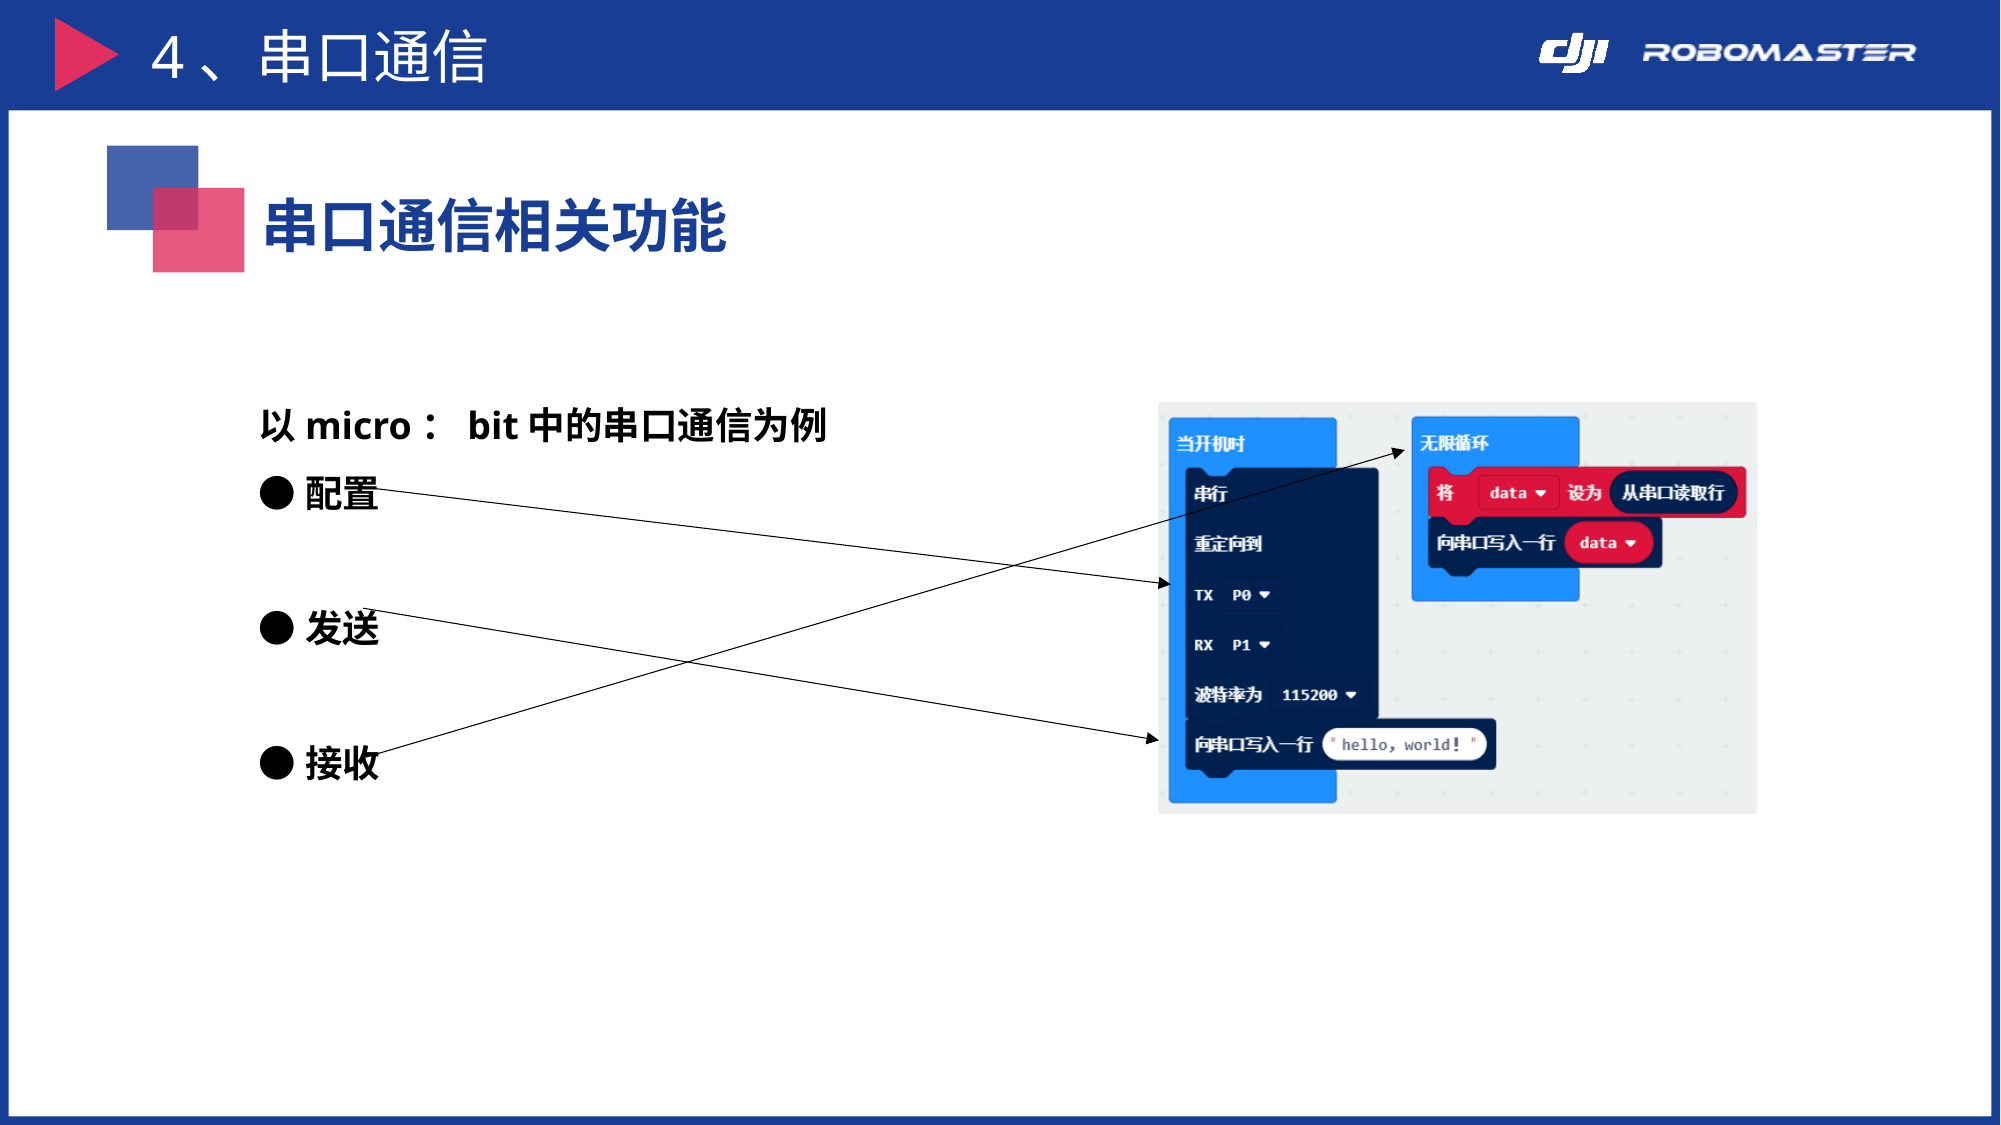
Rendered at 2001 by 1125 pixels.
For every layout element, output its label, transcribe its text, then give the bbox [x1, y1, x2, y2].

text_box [106, 145, 746, 273]
text_box 以micro：bit中的串口通信为例 ●配置 ●发送 ●接收 [243, 372, 1036, 793]
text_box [362, 449, 1405, 759]
list 4、串口通信 [136, 0, 1935, 111]
picture [1158, 402, 1757, 814]
